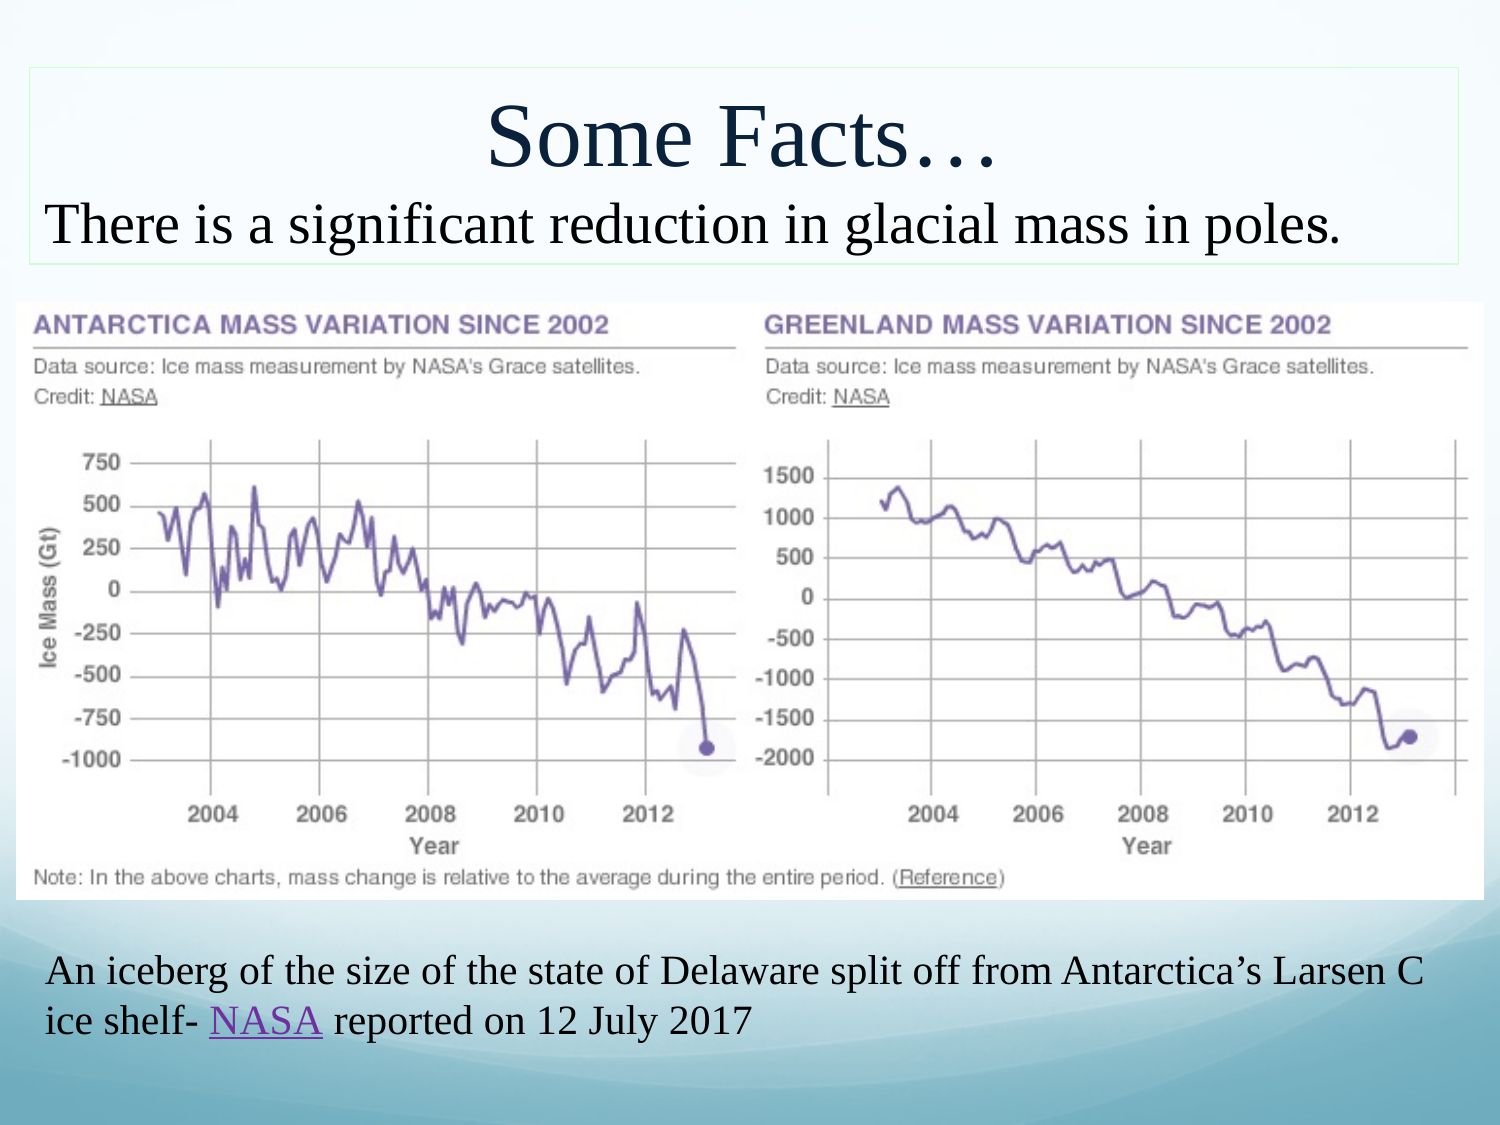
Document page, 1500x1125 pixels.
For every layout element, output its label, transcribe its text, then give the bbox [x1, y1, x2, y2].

text_box Some Facts… There is a significant reduction in glacial mass in poles. [29, 67, 1459, 265]
picture [0, 0, 1500, 1125]
text_box An iceberg of the size of the state of Delaware split off from Antarctica’s Larsen C ice shelf- NASA reported on 12 July 2017 [29, 935, 1484, 1103]
